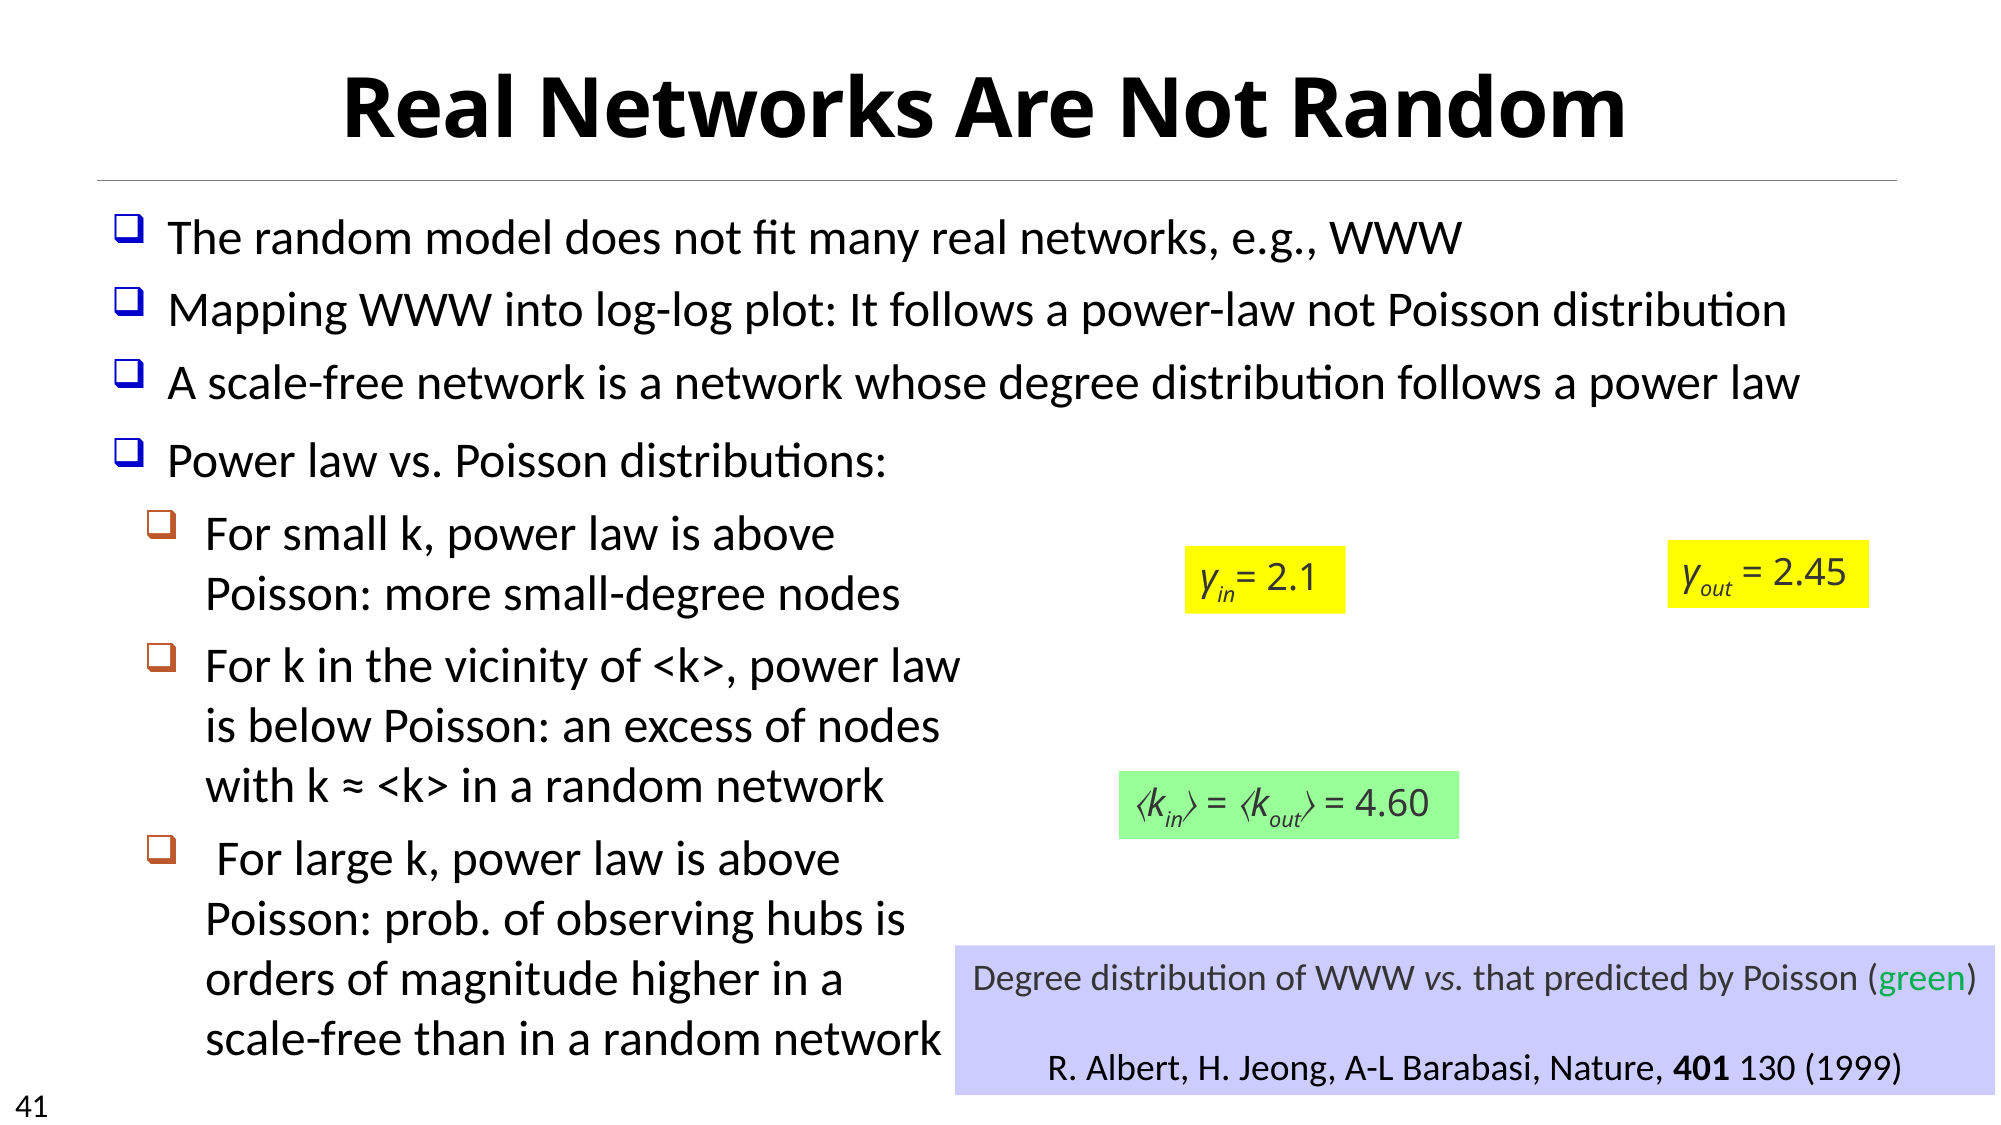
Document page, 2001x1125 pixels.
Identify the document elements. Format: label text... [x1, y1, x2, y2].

list The random model does not fit many real networks, e.g., WWW Mapping WWW into log-log plot: It follows a power-law not Poisson distribution A scale-free network is a network whose degree distribution follows a power law [96, 196, 1869, 420]
picture [938, 403, 1964, 979]
text_box Degree distribution of WWW vs. that predicted by Poisson (green) R. Albert, H. Jeong, A-L Barabasi, Nature, 401 130 (1999) [955, 945, 1996, 1096]
text_box [104, 363, 907, 420]
title Real Networks Are Not Random [66, 62, 1905, 163]
text_box Power law vs. Poisson distributions: For small k, power law is above Poisson: more small-degree nodes For k in the vicinity of <k>, power law is below Poisson: an excess of nodes with k ≈ <k> in a random network For large k, power law is above Poisson: prob. of observing hubs is orders of magnitude higher in a scale-free than in a random network [96, 420, 981, 1092]
